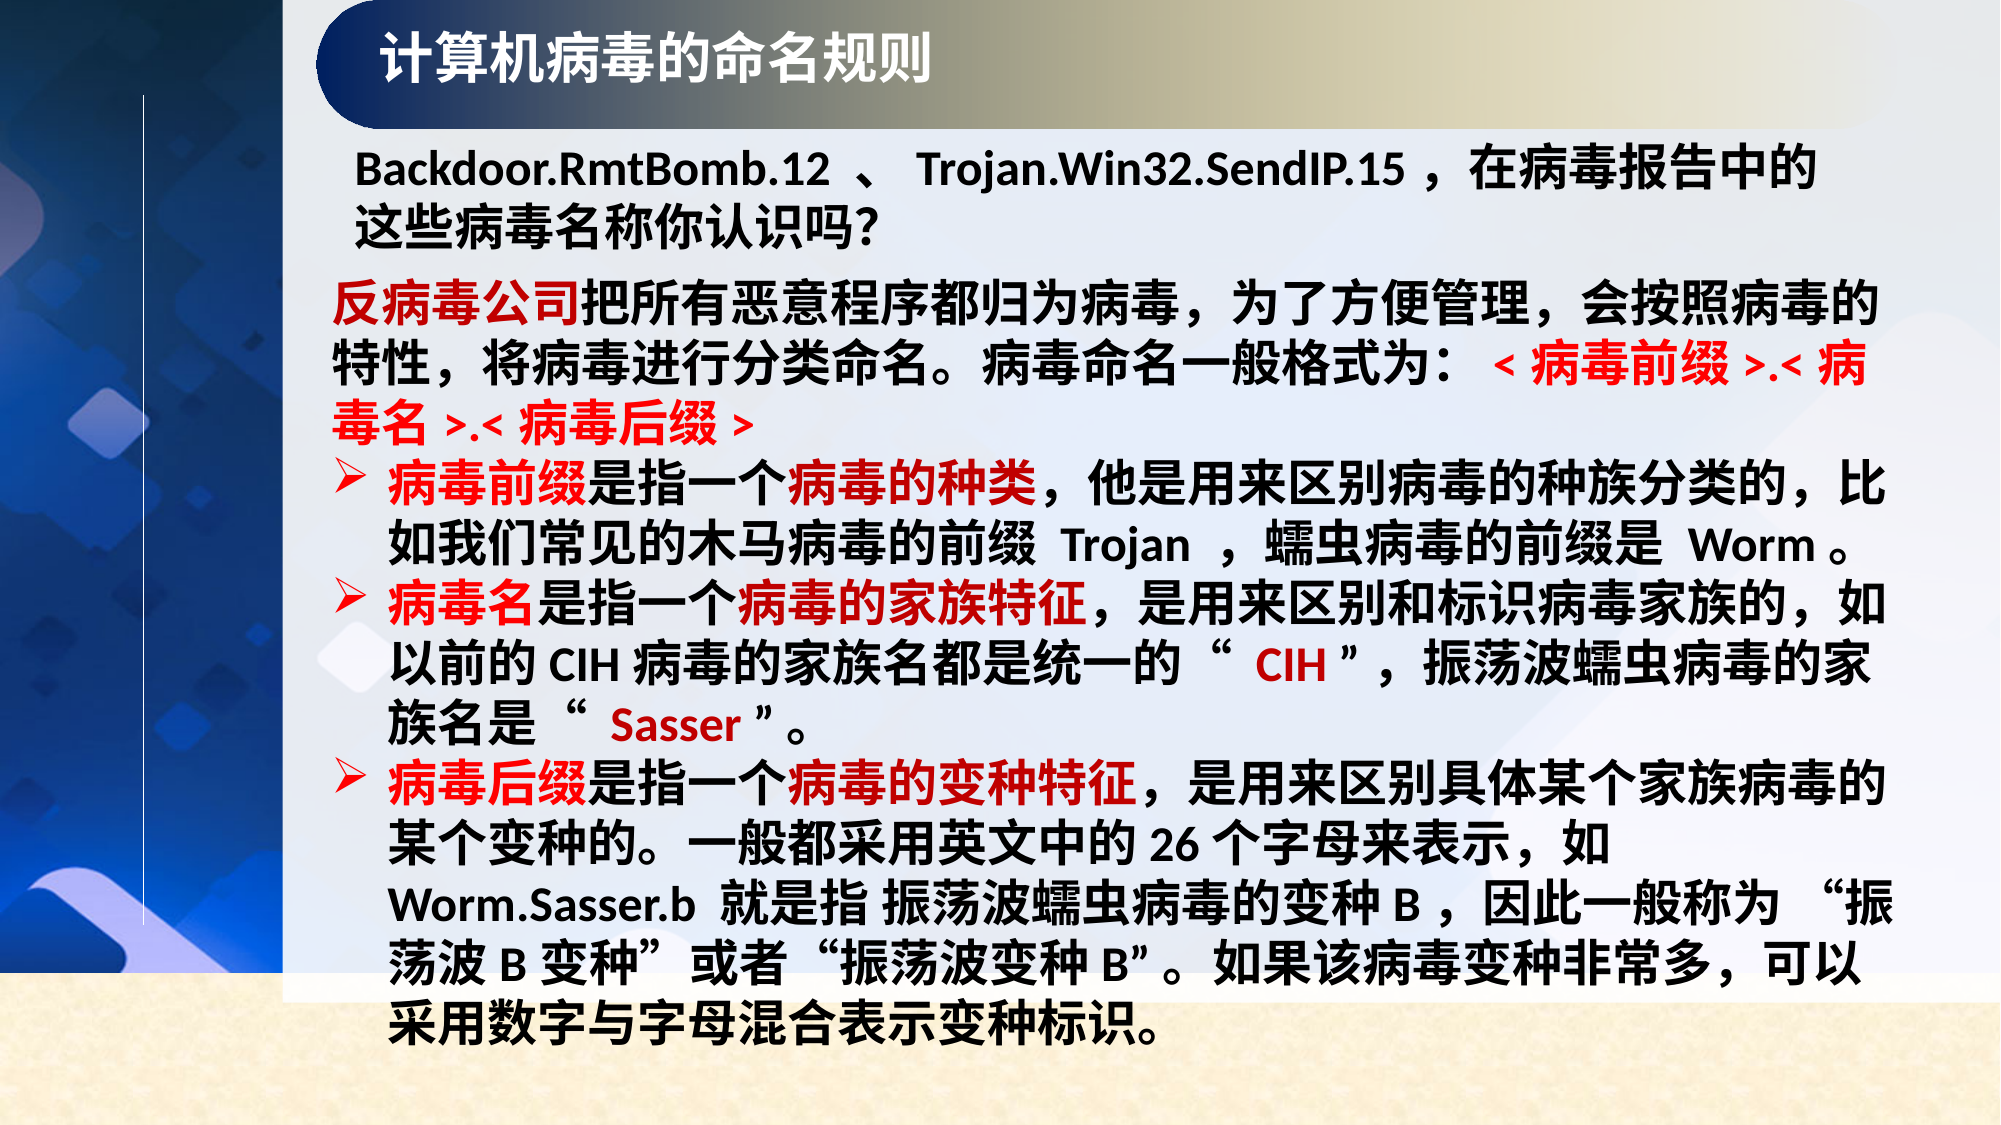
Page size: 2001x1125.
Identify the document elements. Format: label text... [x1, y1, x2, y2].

text_box 反病毒公司把所有恶意程序都归为病毒，为了方便管理，会按照病毒的特性，将病毒进行分类命名。病毒命名一般格式为：<病毒前缀>.<病毒名>.<病毒后缀> 病毒前缀是指一个病毒的种类，他是用来区别病毒的种族分类的，比如我们常见的木马病毒的前缀 Trojan ，蠕虫病毒的前缀是 Worm。 病毒名是指一个病毒的家族特征，是用来区别和标识病毒家族的，如以前的CIH病毒的家族名都是统一的“ CIH ”，振荡波蠕虫病毒的家族名是“ Sasser ”。 病毒后缀是指一个病毒的变种特征，是用来区别具体某个家族病毒的某个变种的。一般都采用英文中的26个字母来表示，如 Worm.Sasser.b 就是指 振荡波蠕虫病毒的变种B，因此一般称为 “振荡波B变种”或者“振荡波变种B”。如果该病毒变种非常多，可以采用数字与字母混合表示变种标识。 [316, 264, 1926, 1060]
picture [0, 0, 2001, 1125]
text_box Backdoor.RmtBomb.12 、Trojan.Win32.SendIP.15，在病毒报告中的这些病毒名称你认识吗？ [339, 129, 1876, 263]
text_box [316, 0, 1899, 129]
